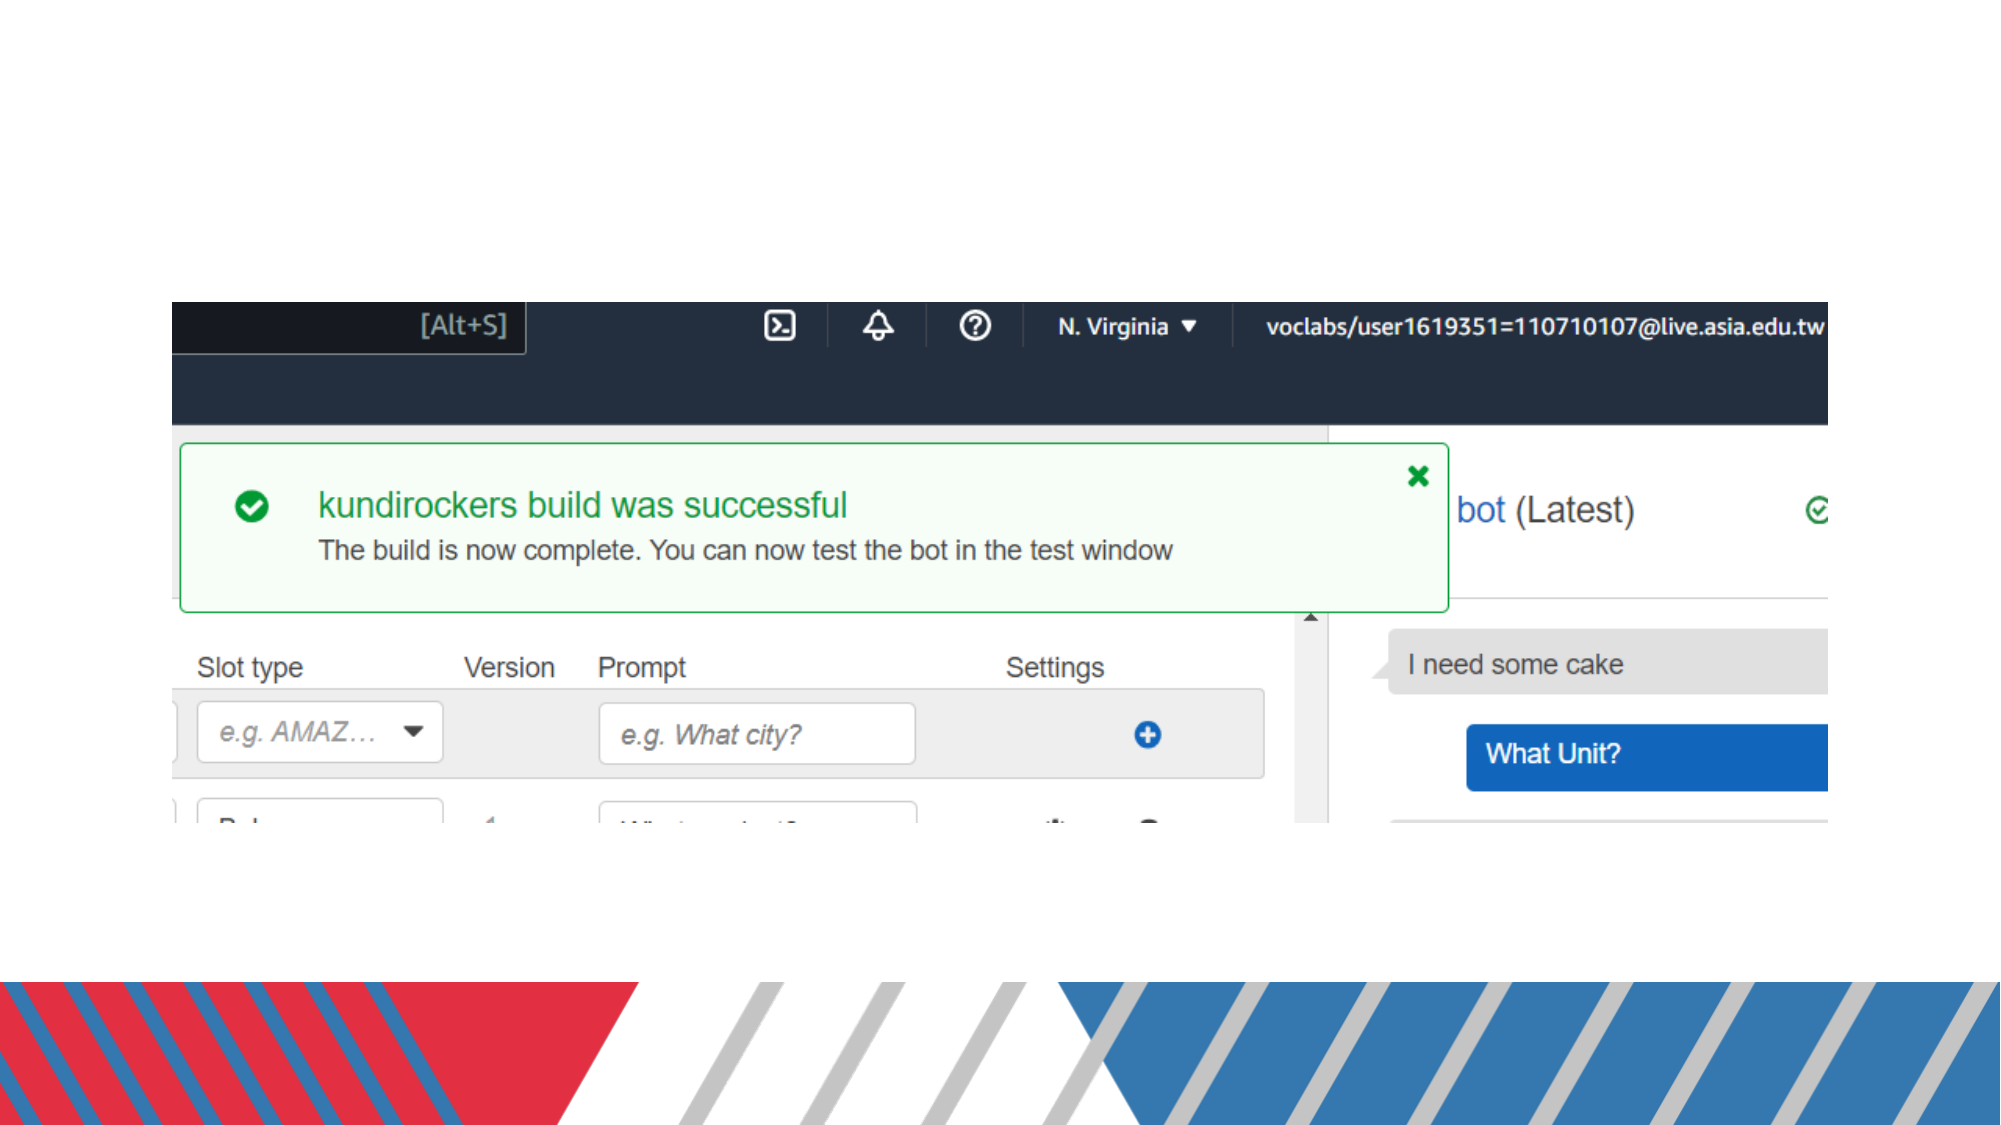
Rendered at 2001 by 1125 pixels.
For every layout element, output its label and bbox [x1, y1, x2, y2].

picture [0, 982, 2000, 1125]
picture [172, 302, 1828, 823]
